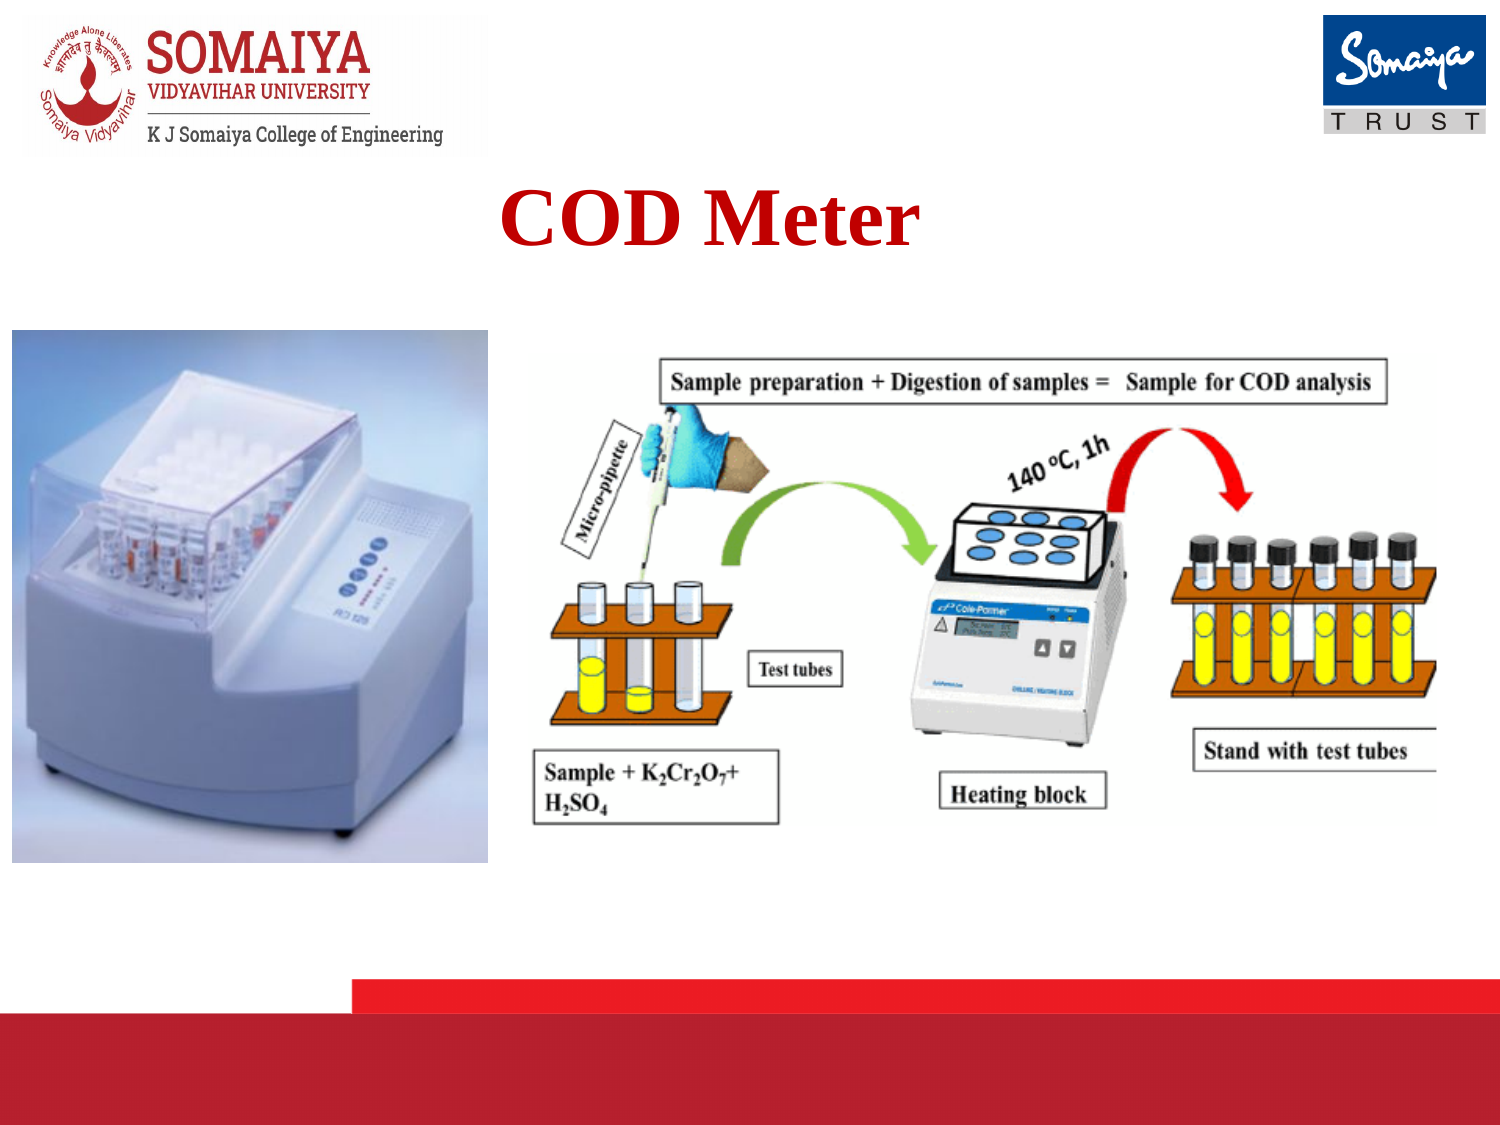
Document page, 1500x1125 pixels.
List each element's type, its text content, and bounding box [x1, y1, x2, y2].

picture [1323, 15, 1486, 134]
picture [512, 334, 1468, 863]
picture [12, 330, 488, 863]
text_box COD Meter [483, 154, 942, 270]
picture [0, 980, 1500, 1125]
picture [22, 15, 488, 157]
